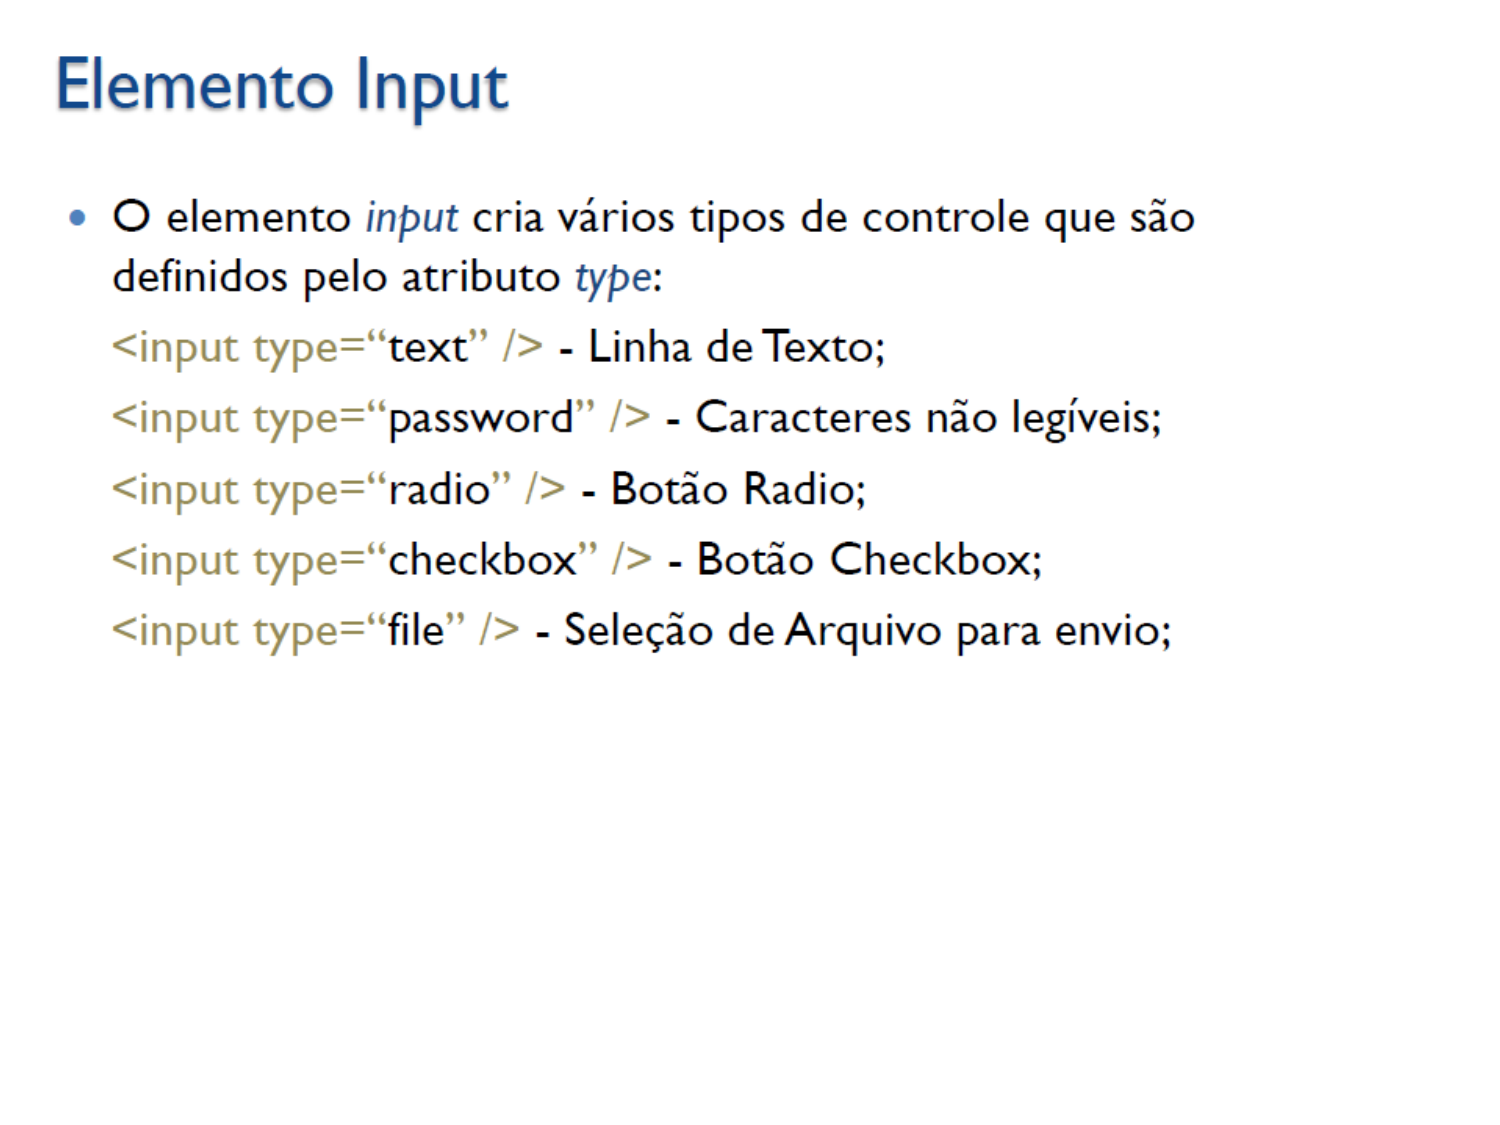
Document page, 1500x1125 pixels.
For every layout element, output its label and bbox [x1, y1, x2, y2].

picture [29, 30, 1238, 711]
